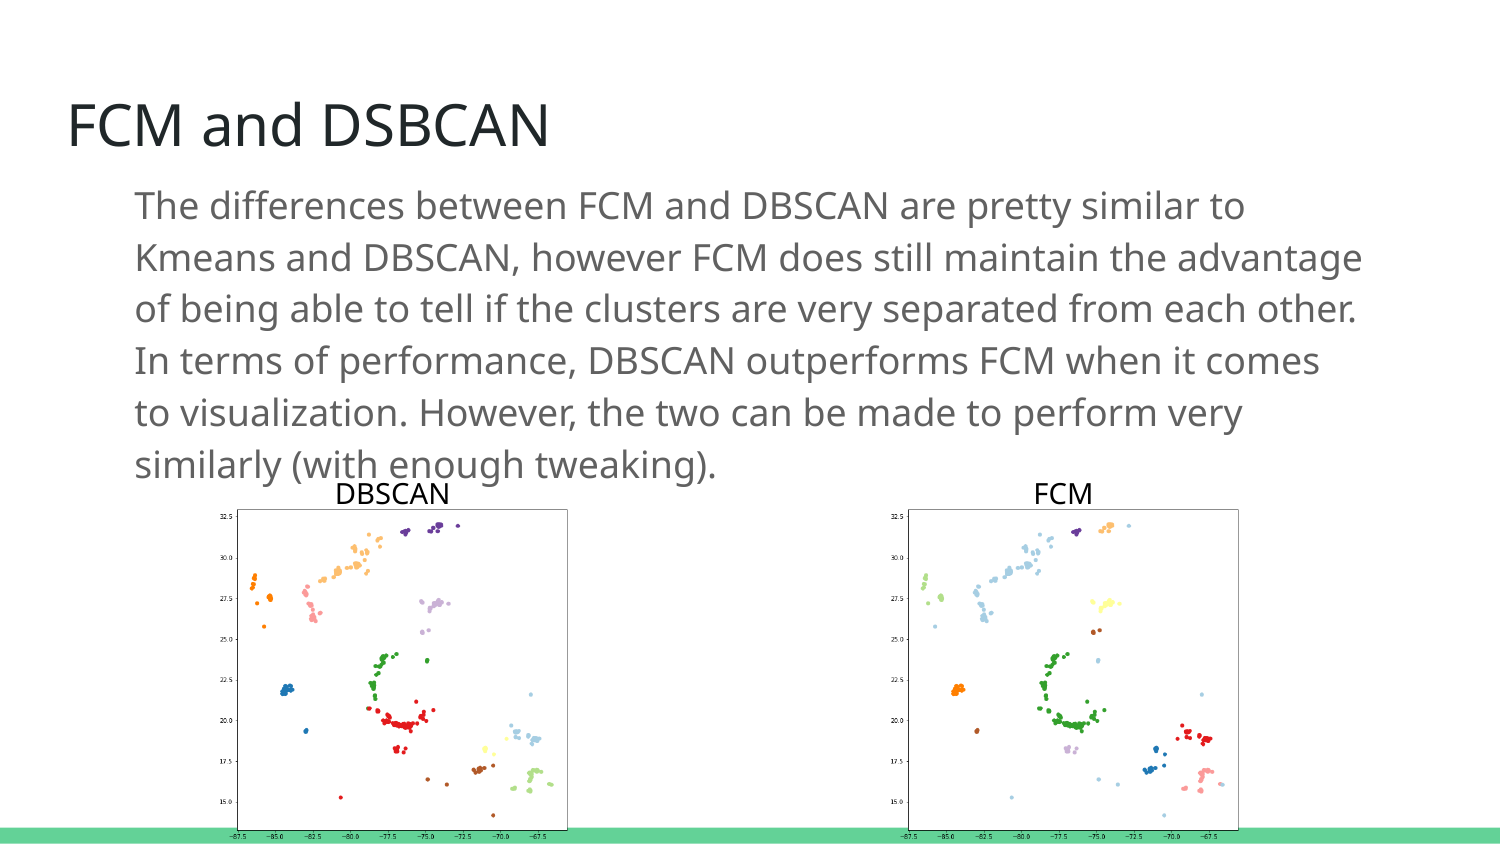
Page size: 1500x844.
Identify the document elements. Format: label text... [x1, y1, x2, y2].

title FCM and DSBCAN [51, 72, 1449, 167]
picture [886, 505, 1241, 844]
picture [215, 505, 570, 844]
text_box FCM [958, 460, 1169, 500]
text_box DBSCAN [287, 460, 498, 500]
list The differences between FCM and DBSCAN are pretty similar to Kmeans and DBSCAN, however FCM does still maintain the advantage of being able to tell if the clusters are very separated from each other. In terms of performance, DBSCAN outperforms FCM when it comes to visualization. However, the two can be made to perform very similarly (with enough tweaking). [119, 160, 1381, 532]
